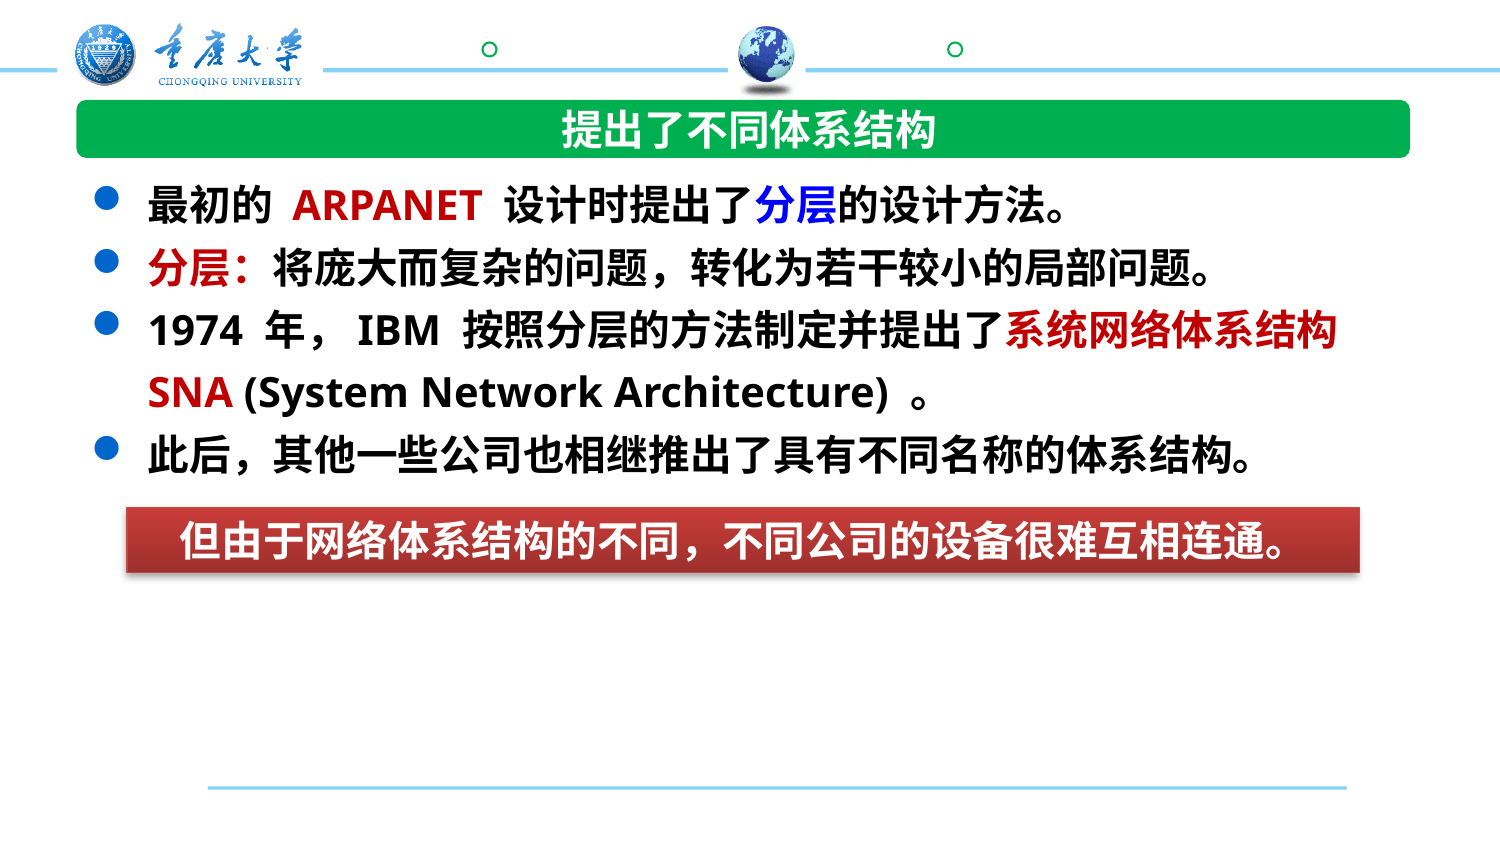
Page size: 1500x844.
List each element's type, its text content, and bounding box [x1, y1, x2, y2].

picture [736, 24, 796, 99]
list 提出了不同体系结构 [204, 99, 1293, 158]
picture [57, 5, 323, 97]
list 最初的 ARPANET 设计时提出了分层的设计方法。 分层：将庞大而复杂的问题，转化为若干较小的局部问题。 1974 年，IBM 按照分层的方法制定并提出了系统网络体系结构 SNA (System Network Architecture) 。 此后，其他一些公司也相继推出了具有不同名称的体系结构。 [76, 159, 1410, 716]
text_box 但由于网络体系结构的不同，不同公司的设备很难互相连通。 [126, 507, 1360, 573]
